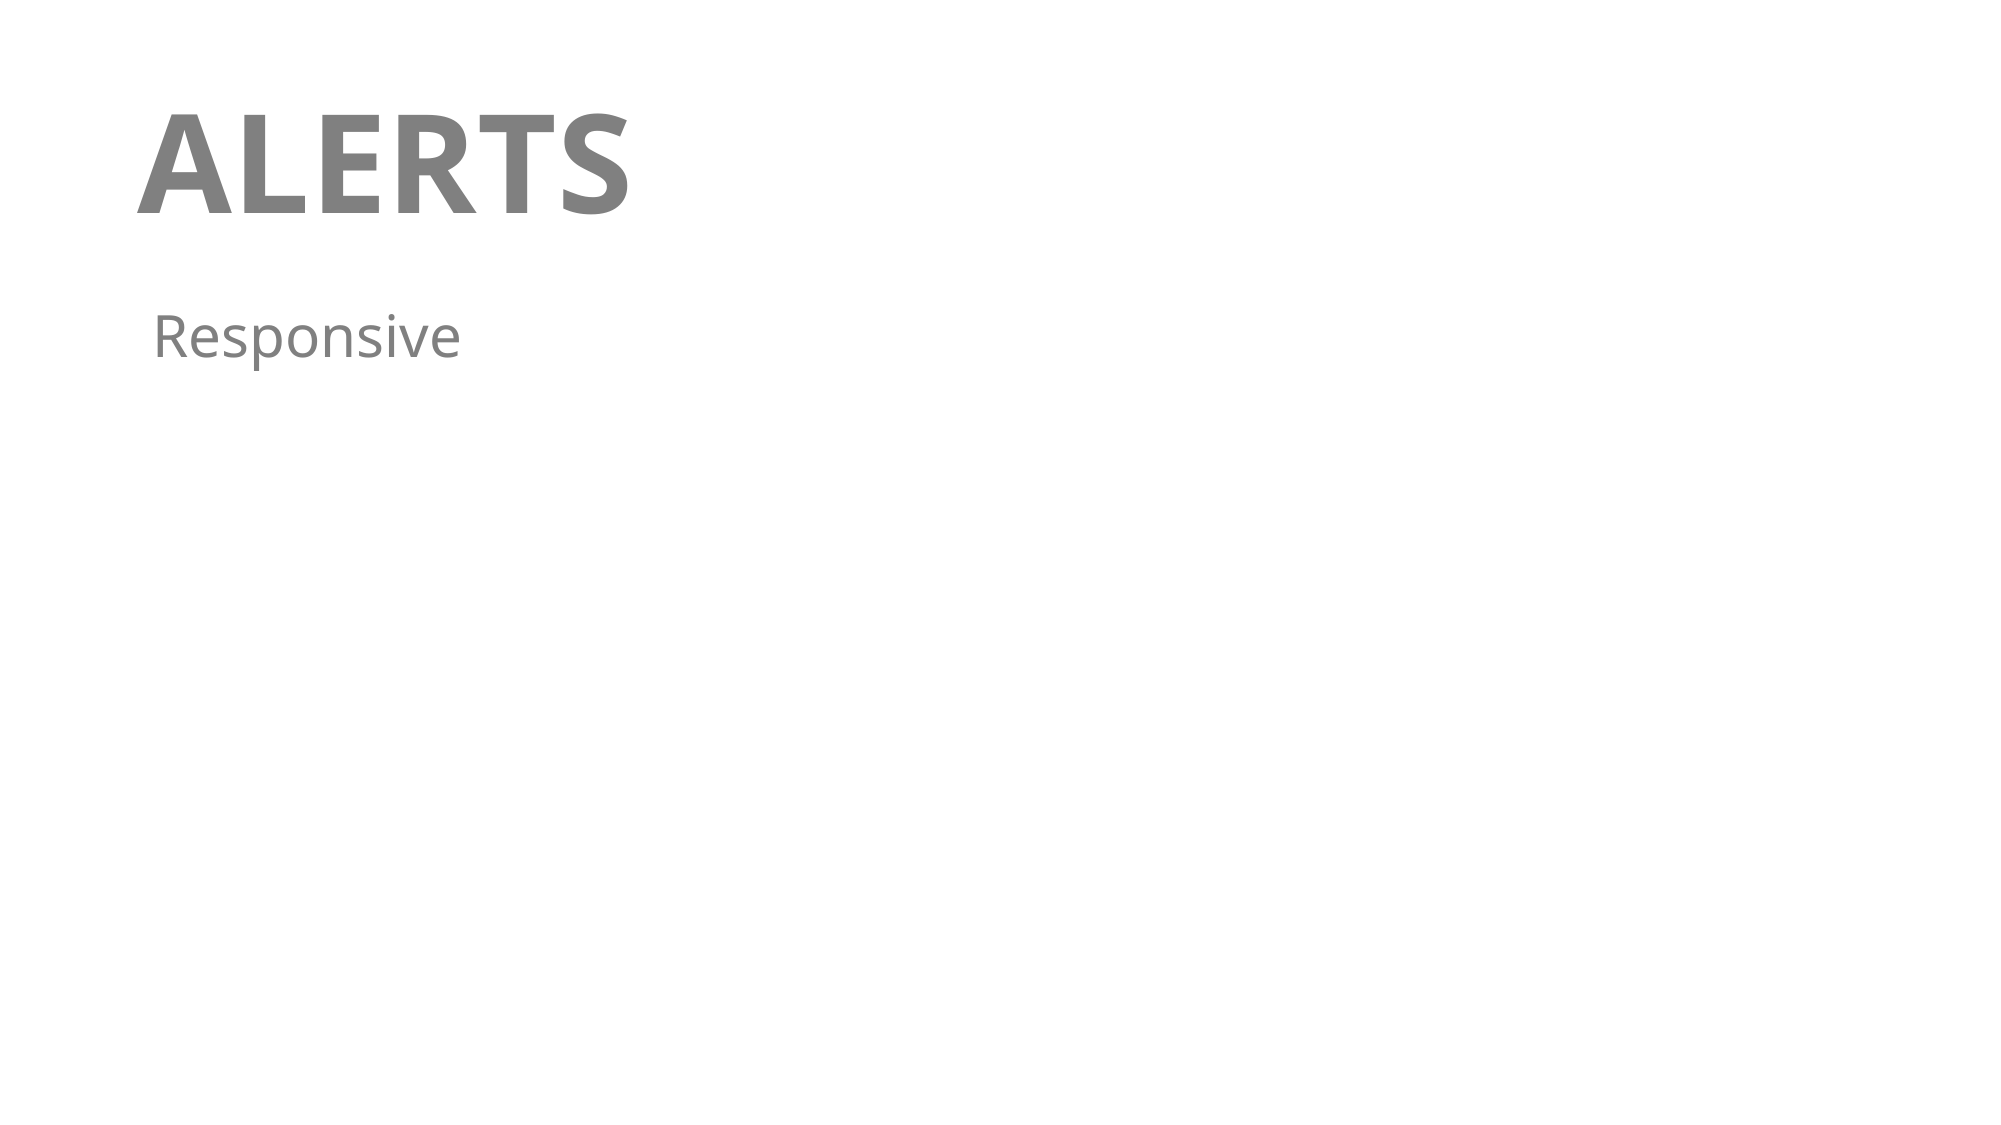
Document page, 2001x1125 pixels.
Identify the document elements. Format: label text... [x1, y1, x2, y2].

list Responsive [137, 299, 1863, 1014]
title ALERTS [137, 59, 1863, 278]
